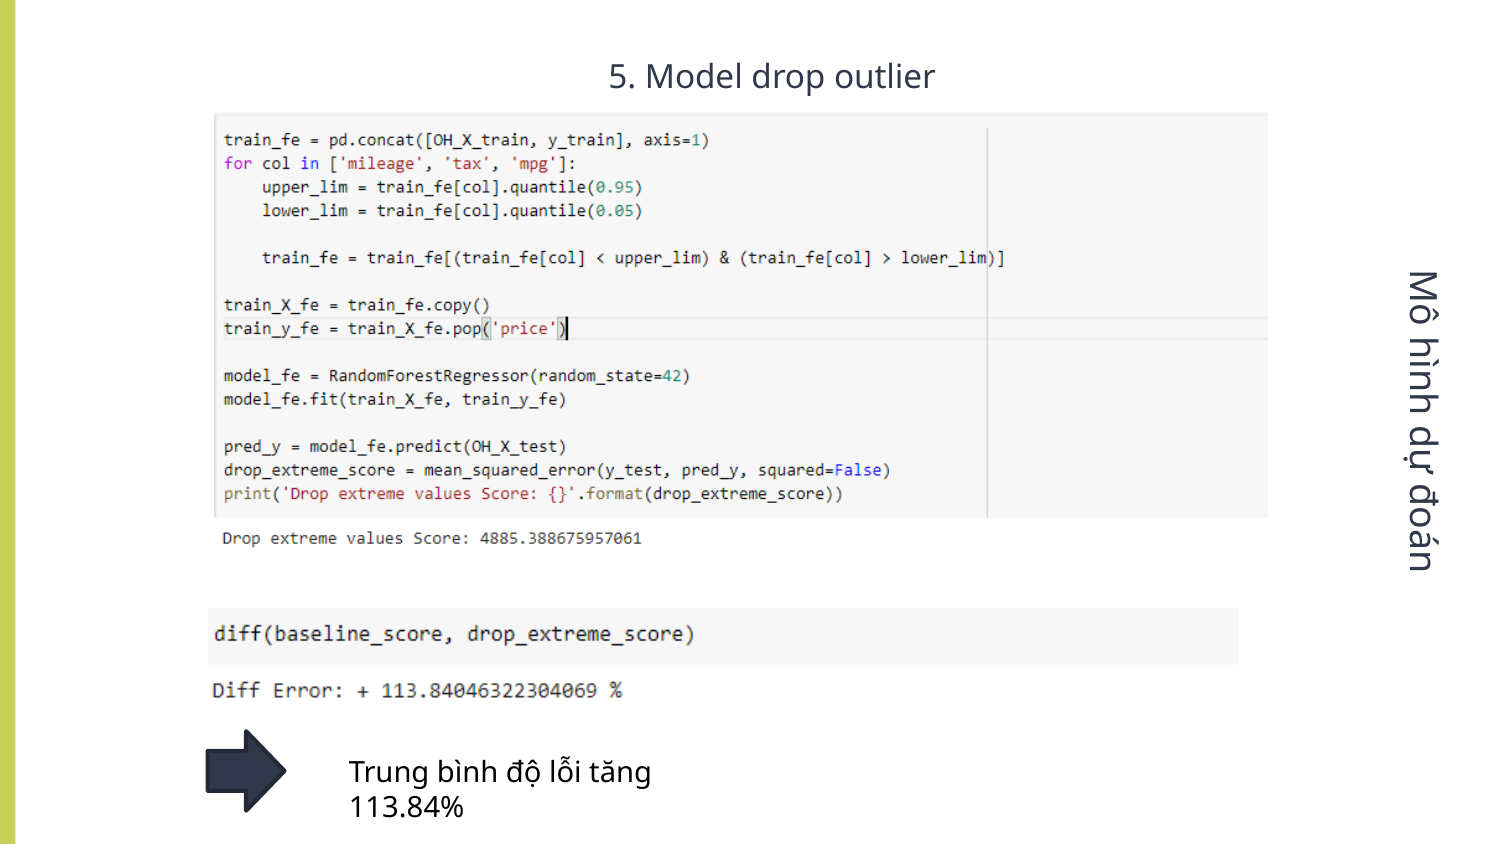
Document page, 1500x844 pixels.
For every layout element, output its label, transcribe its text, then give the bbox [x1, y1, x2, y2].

title Mô hình dự đoán [1387, 135, 1500, 708]
picture [208, 608, 1239, 723]
text_box Trung bình độ lỗi tăng 113.84% [333, 745, 771, 831]
picture [213, 112, 1268, 561]
title 5. Model drop outlier [495, 48, 952, 110]
text_box [207, 731, 285, 811]
